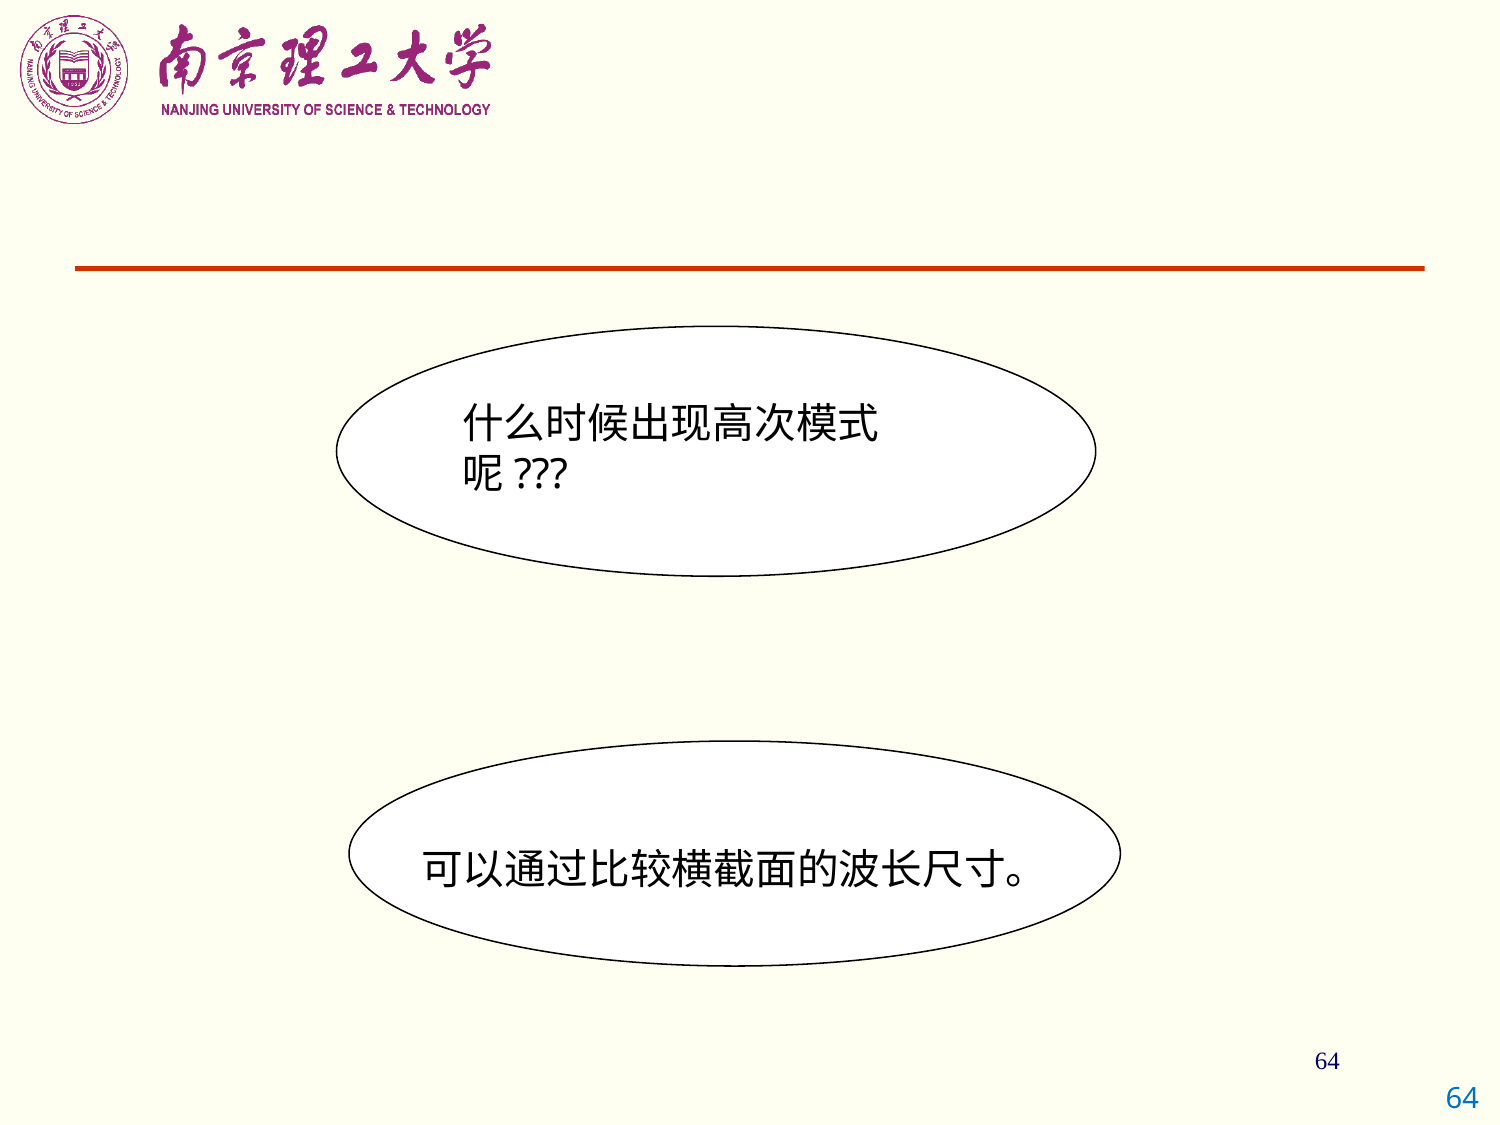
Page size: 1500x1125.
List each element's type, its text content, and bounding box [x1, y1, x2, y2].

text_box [336, 326, 1096, 577]
slide_number 64 [1144, 1069, 1495, 1125]
picture [17, 15, 491, 126]
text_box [348, 740, 1121, 966]
